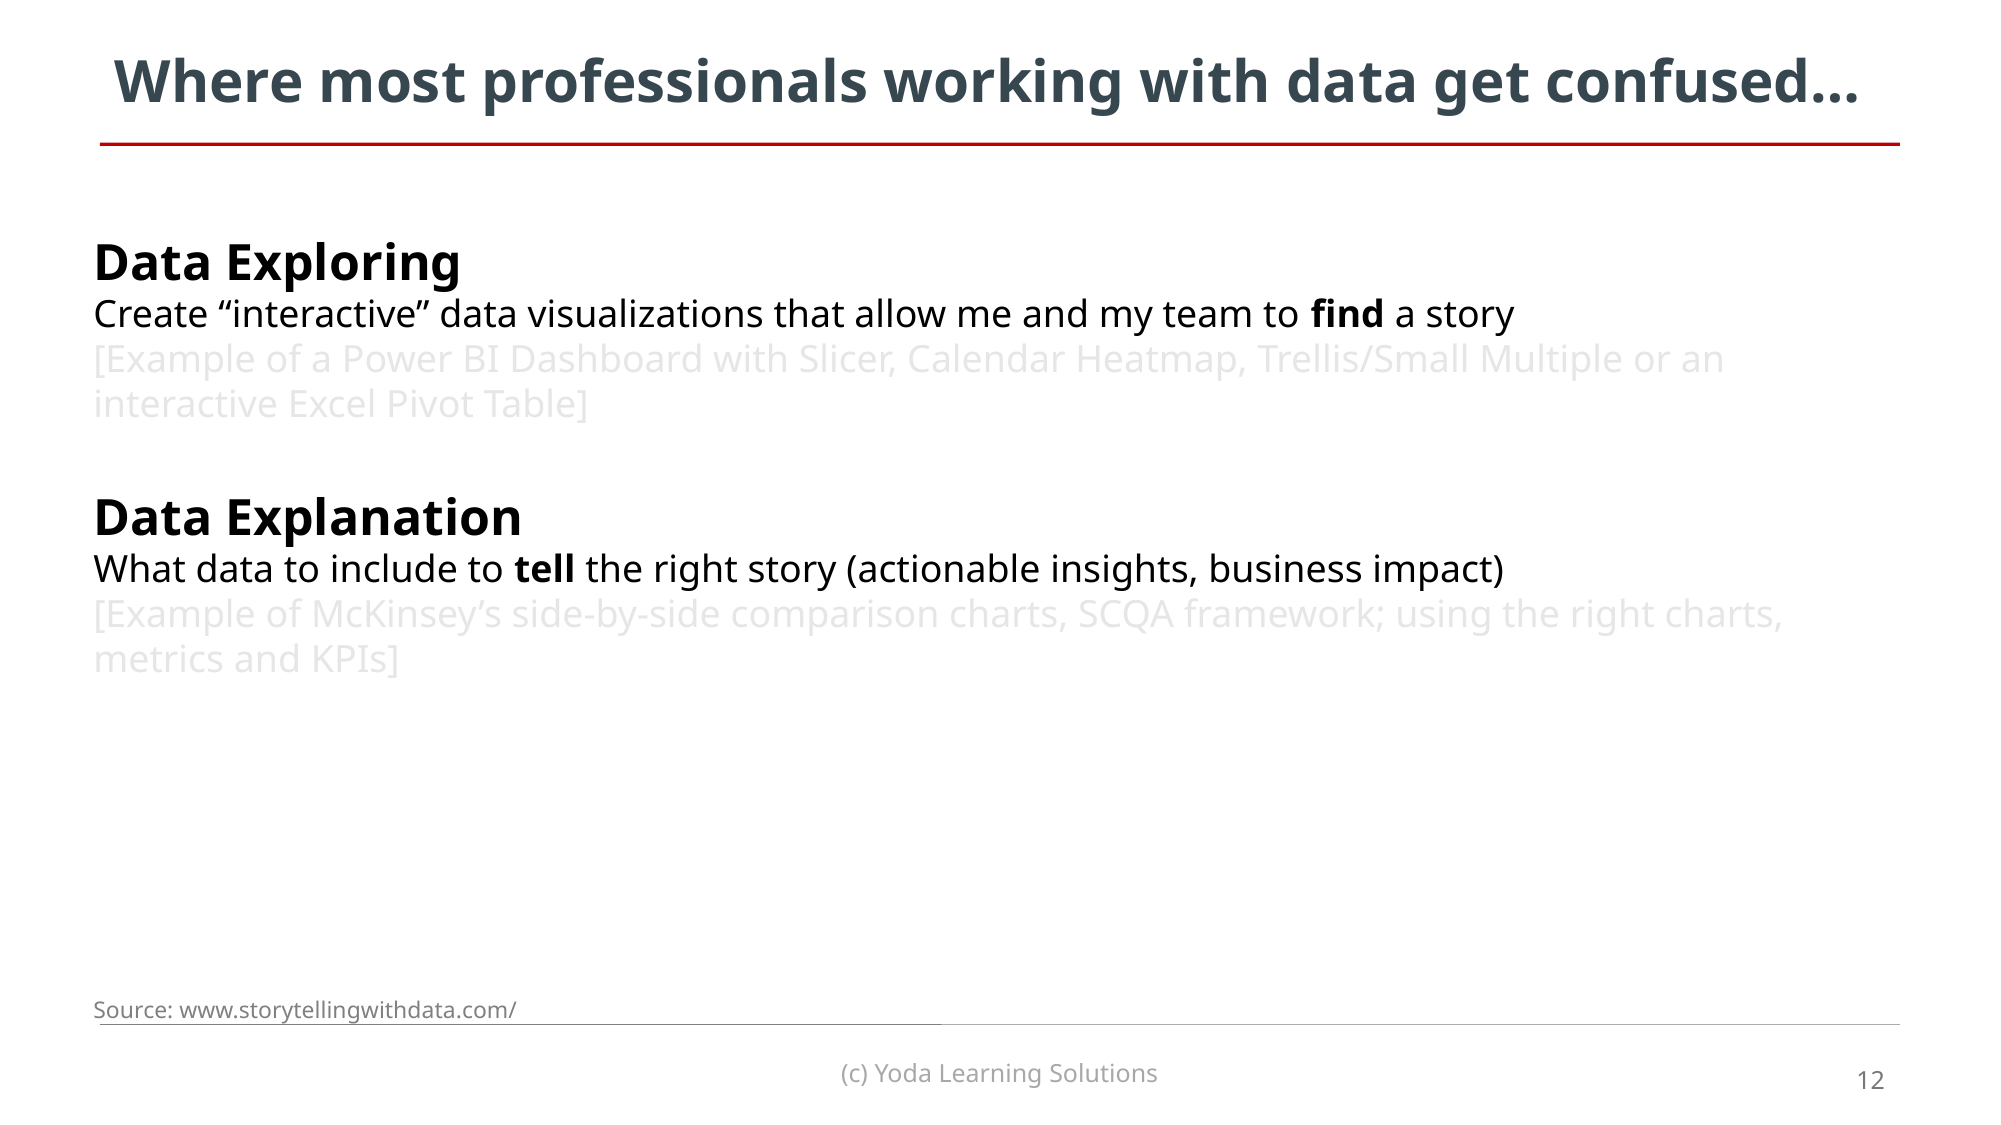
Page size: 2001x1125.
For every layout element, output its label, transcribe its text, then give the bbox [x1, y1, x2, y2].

title Where most professionals working with data get confused… [99, 33, 1900, 135]
slide_number 12 [1450, 1061, 1900, 1103]
footer (c) Yoda Learning Solutions [662, 1042, 1338, 1103]
text_box Source: www.storytellingwithdata.com/ [78, 987, 1079, 1030]
text_box Data Exploring Create “interactive” data visualizations that allow me and my team to find a story [Example of a Power BI Dashboard with Slicer, Calendar Heatmap, Trellis/Small Multiple or an interactive Excel Pivot Table] Data Explanation What data to include to tell the right story (actionable insights, business impact) [Example of McKinsey’s side-by-side comparison charts, SCQA framework; using the right charts, metrics and KPIs] [78, 222, 1898, 688]
